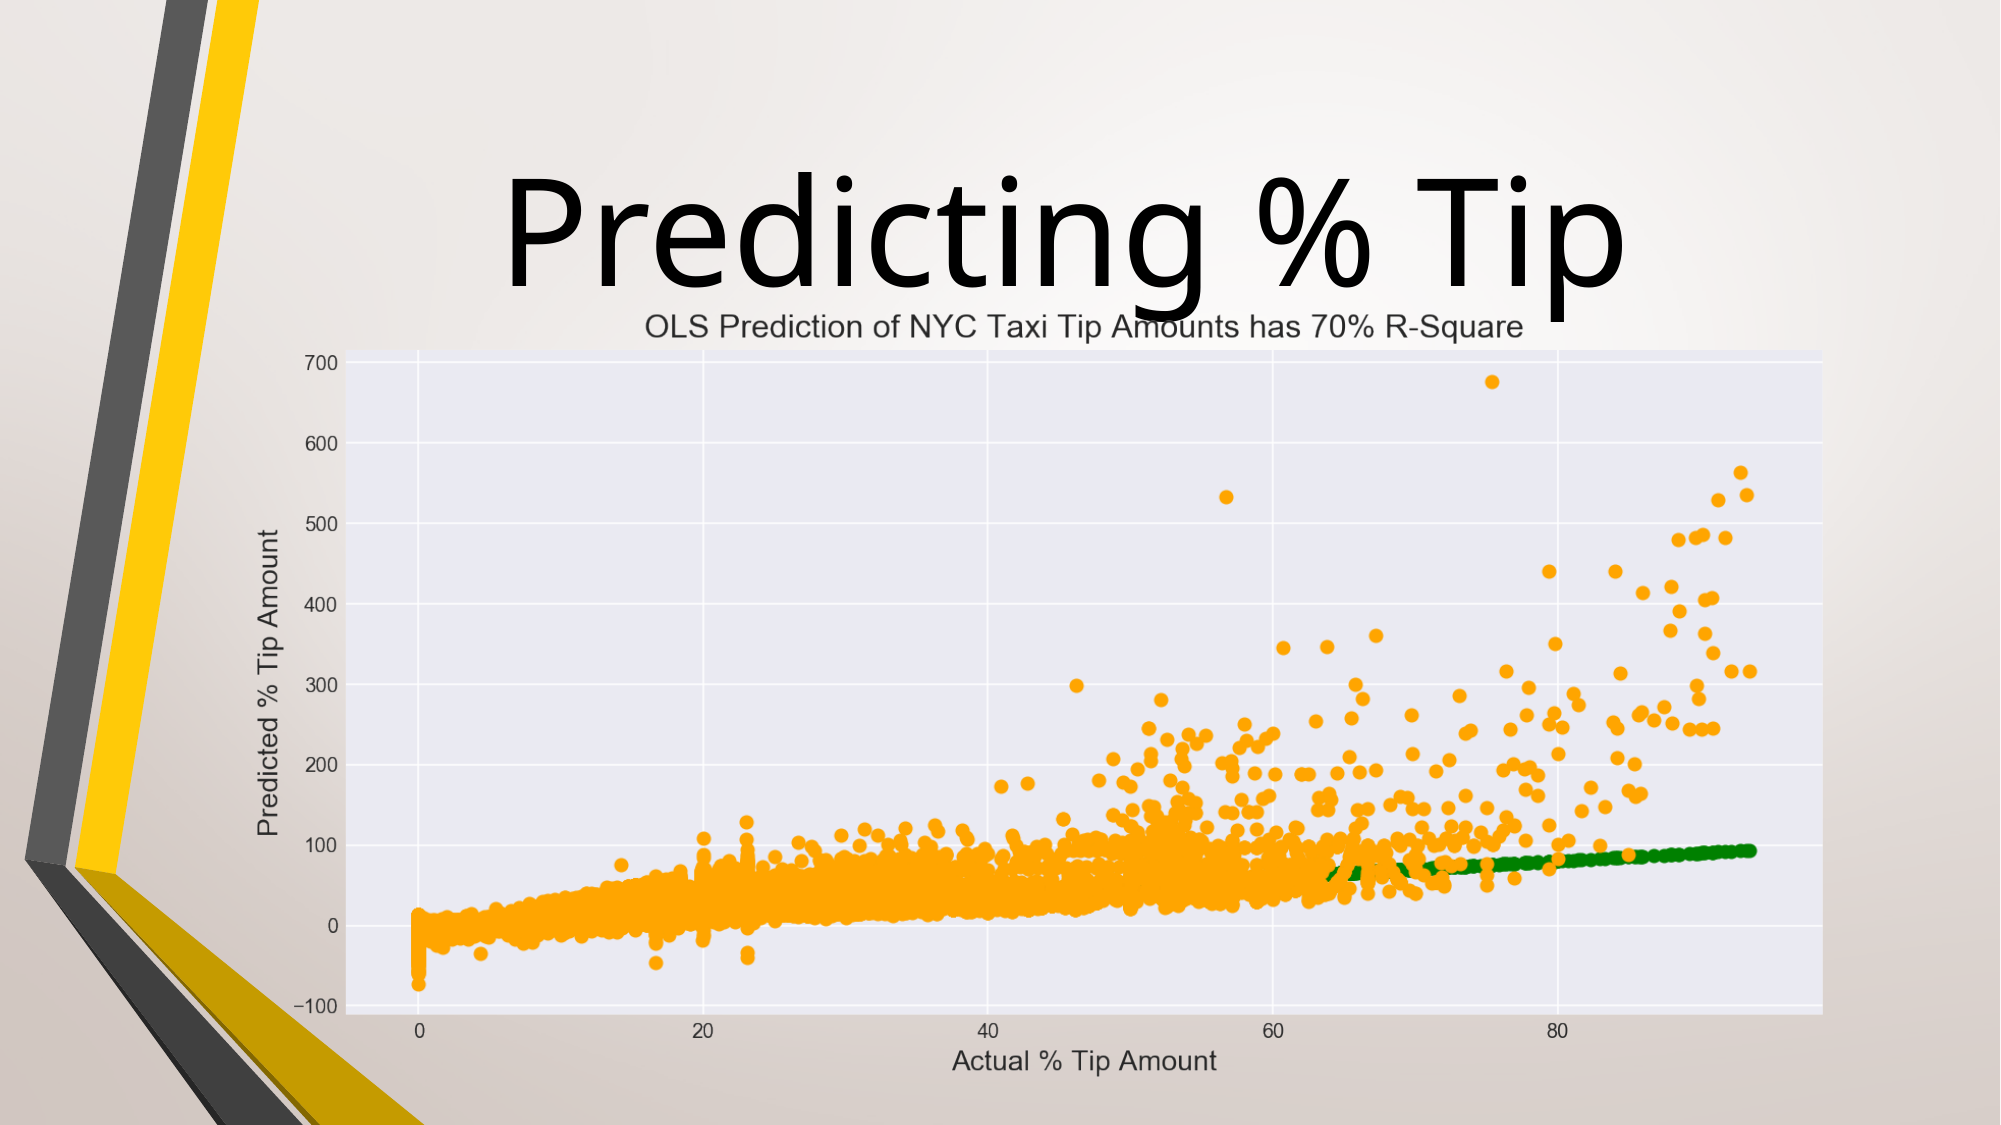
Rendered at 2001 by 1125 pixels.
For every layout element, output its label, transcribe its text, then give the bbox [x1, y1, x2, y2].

title Predicting % Tip [243, 82, 1887, 370]
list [243, 300, 1838, 1091]
